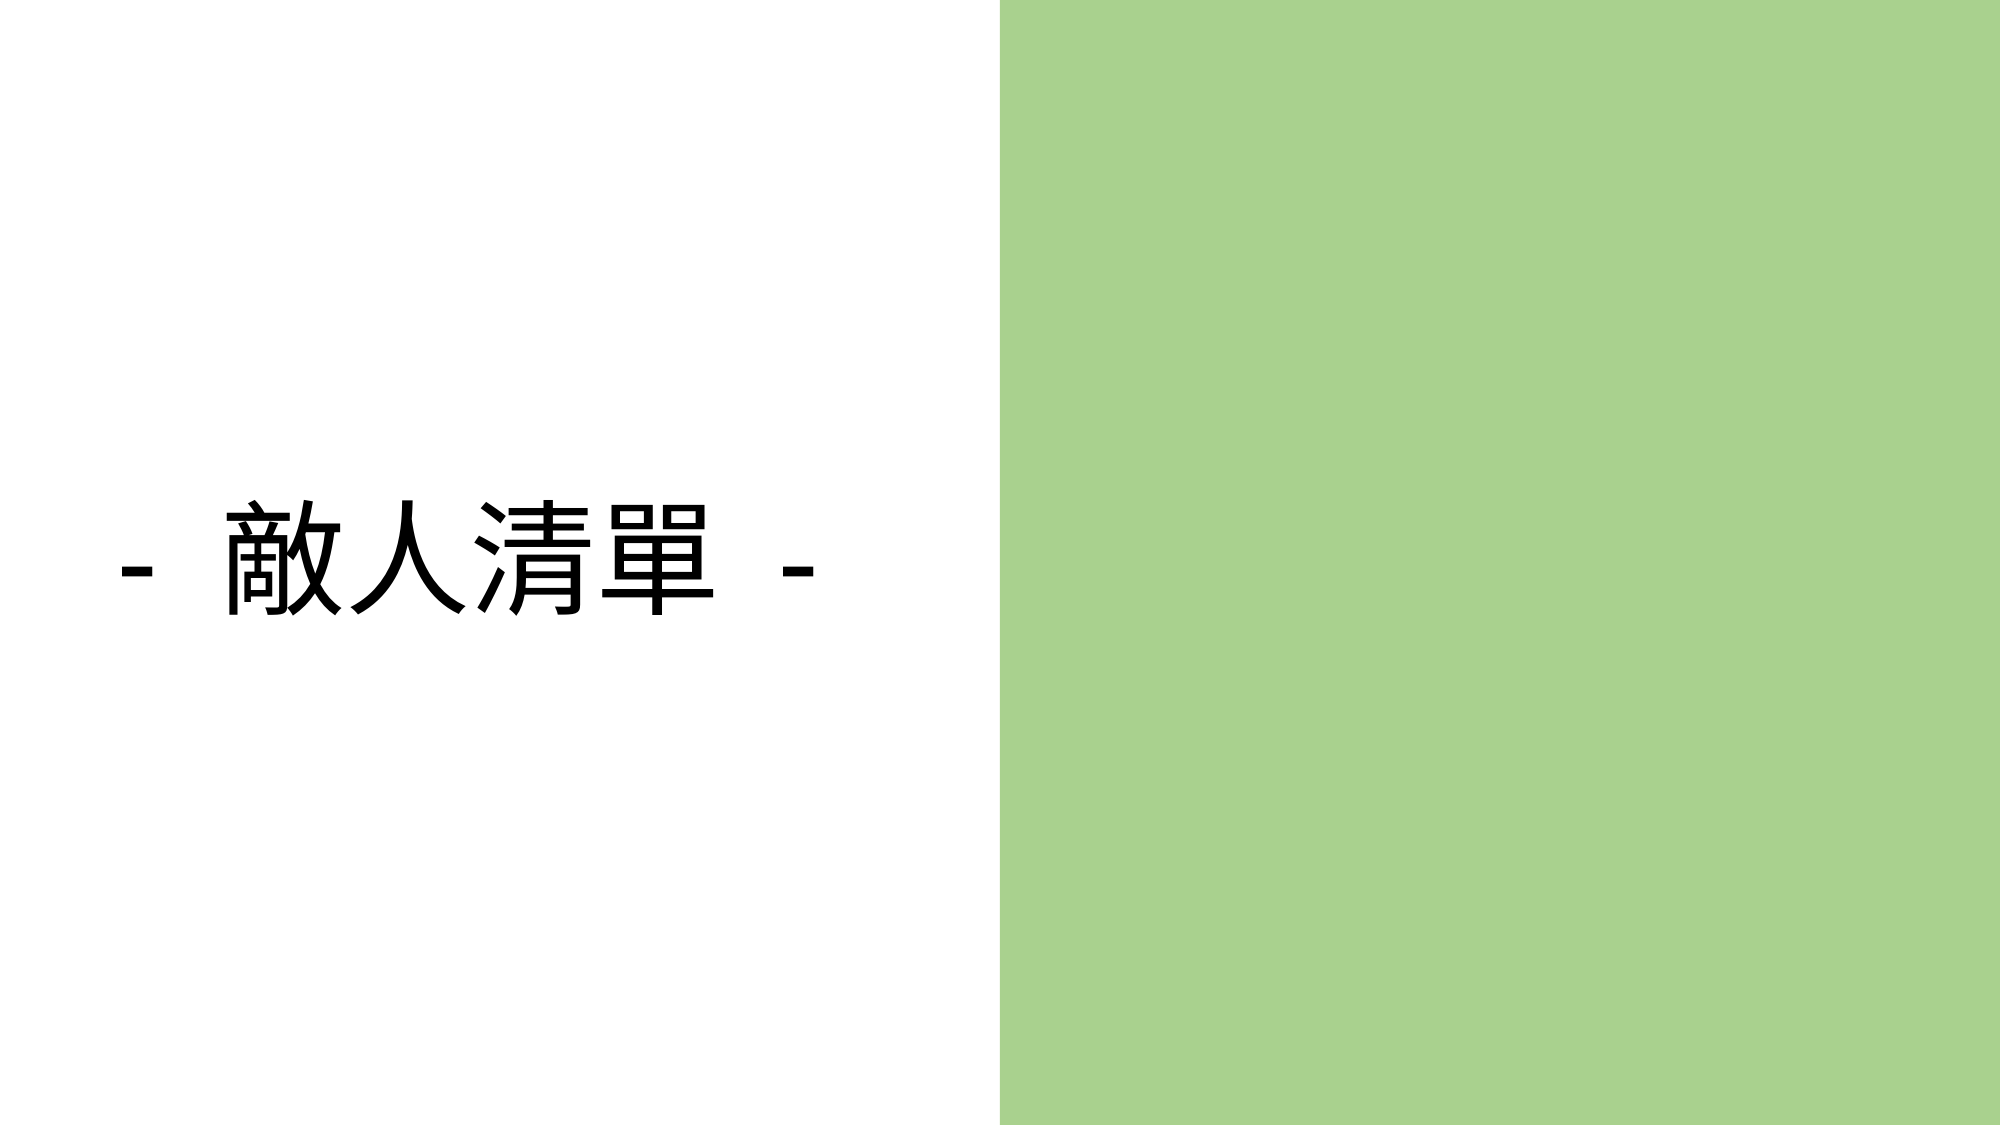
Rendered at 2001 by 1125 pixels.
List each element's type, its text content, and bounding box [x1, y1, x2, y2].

text_box [999, 0, 2000, 1125]
text_box - 敵人清單 - [103, 473, 895, 638]
